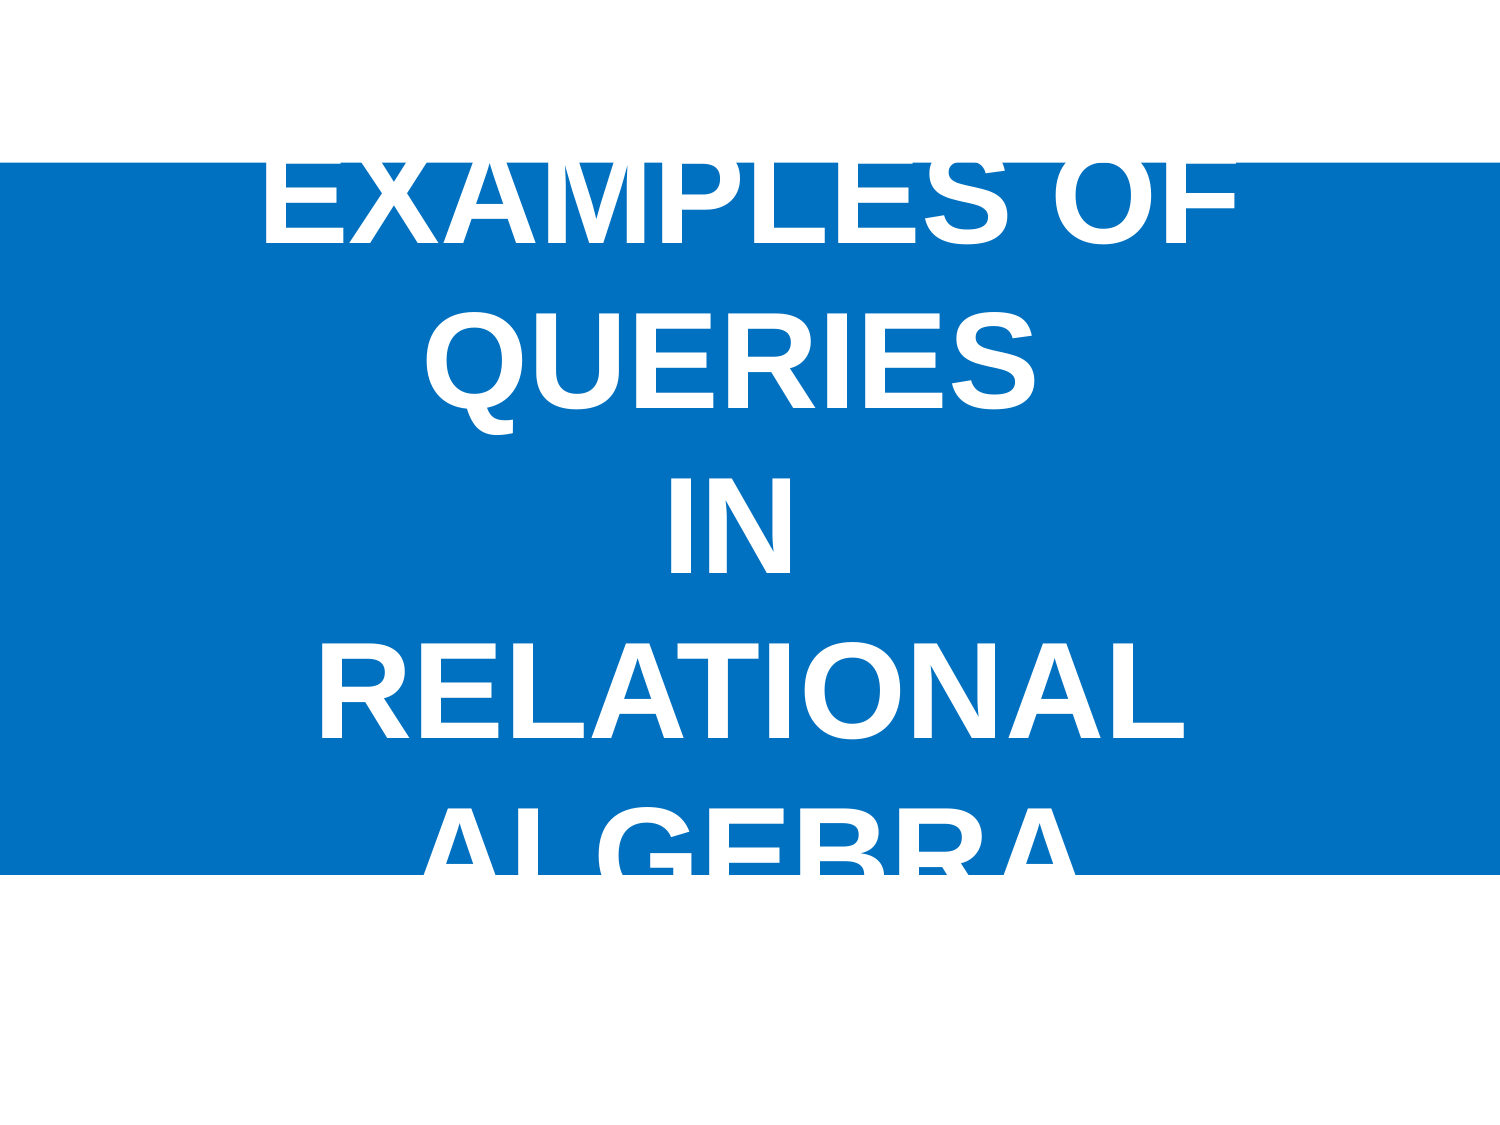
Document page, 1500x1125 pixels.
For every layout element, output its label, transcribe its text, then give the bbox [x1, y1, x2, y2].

title Examples of Queries in Relational Algebra [0, 162, 1500, 875]
